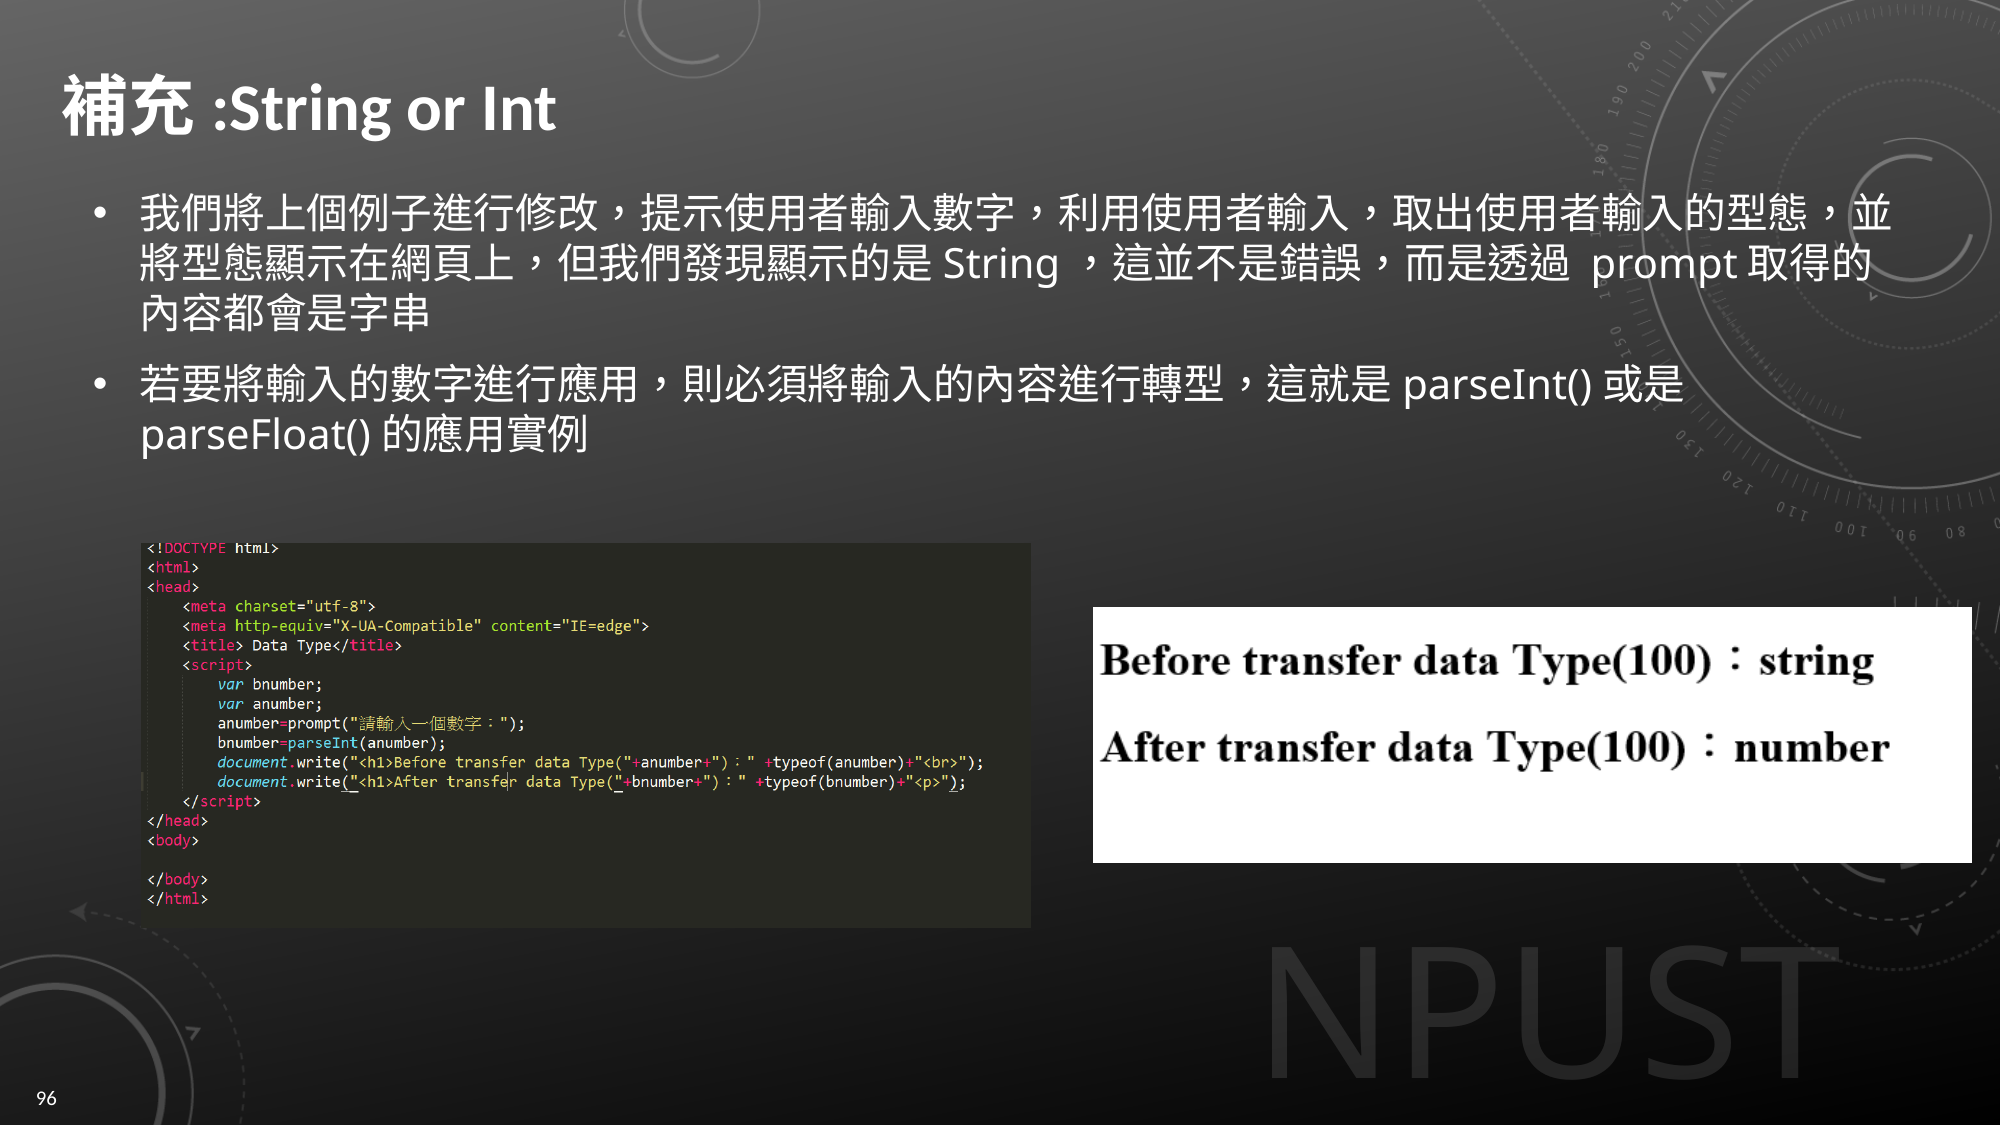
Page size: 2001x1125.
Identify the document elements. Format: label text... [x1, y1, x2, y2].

picture [0, 0, 2000, 1125]
title 補充:String or Int [46, 37, 1937, 171]
list 我們將上個例子進行修改，提示使用者輸入數字，利用使用者輸入，取出使用者輸入的型態，並將型態顯示在網頁上，但我們發現顯示的是String，這並不是錯誤，而是透過 prompt取得的內容都會是字串 若要將輸入的數字進行應用，則必須將輸入的內容進行轉型，這就是parseInt()或是parseFloat()的應用實例 [77, 179, 1923, 1007]
